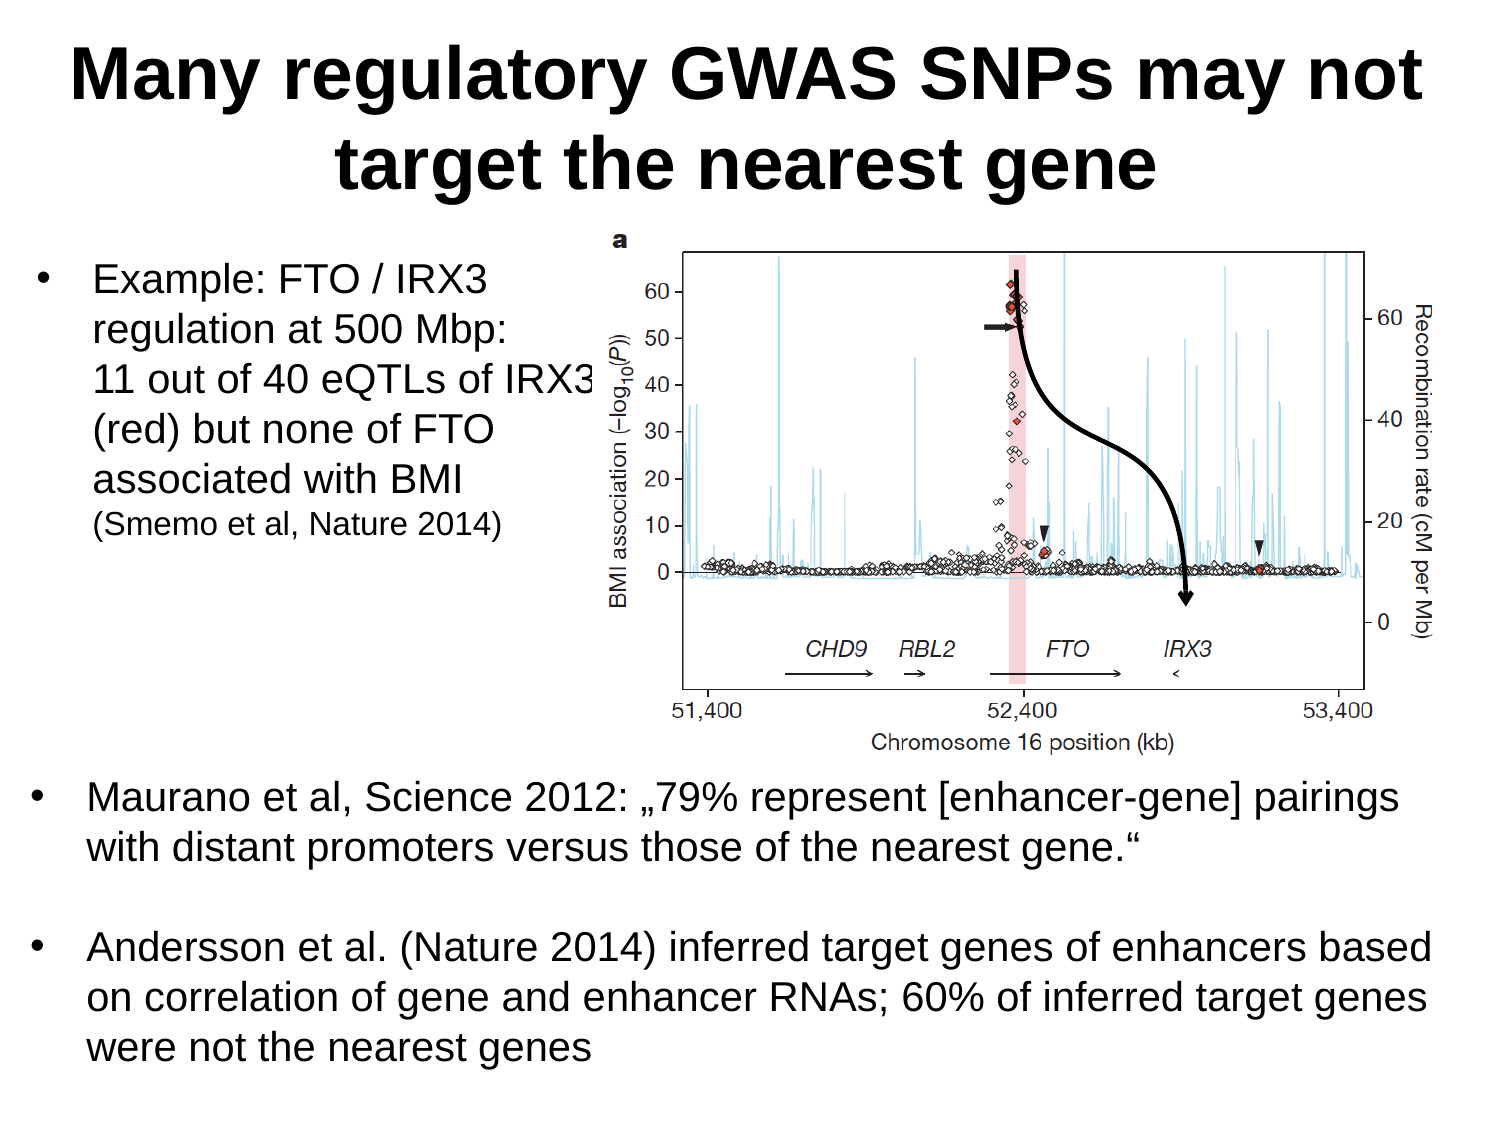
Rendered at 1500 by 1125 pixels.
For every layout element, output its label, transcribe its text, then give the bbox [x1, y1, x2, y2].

text_box Maurano et al, Science 2012: „79% represent [enhancer-gene] pairings with distant promoters versus those of the nearest gene.“ Andersson et al. (Nature 2014) inferred target genes of enhancers based on correlation of gene and enhancer RNAs; 60% of inferred target genes were not the nearest genes [15, 762, 1490, 1078]
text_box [592, 215, 1466, 772]
text_box Example: FTO / IRX3 regulation at 500 Mbp: 11 out of 40 eQTLs of IRX3 (red) but none of FTO associated with BMI (Smemo et al, Nature 2014) [21, 244, 587, 550]
text_box Many regulatory GWAS SNPs may not target the nearest gene [17, 17, 1477, 212]
